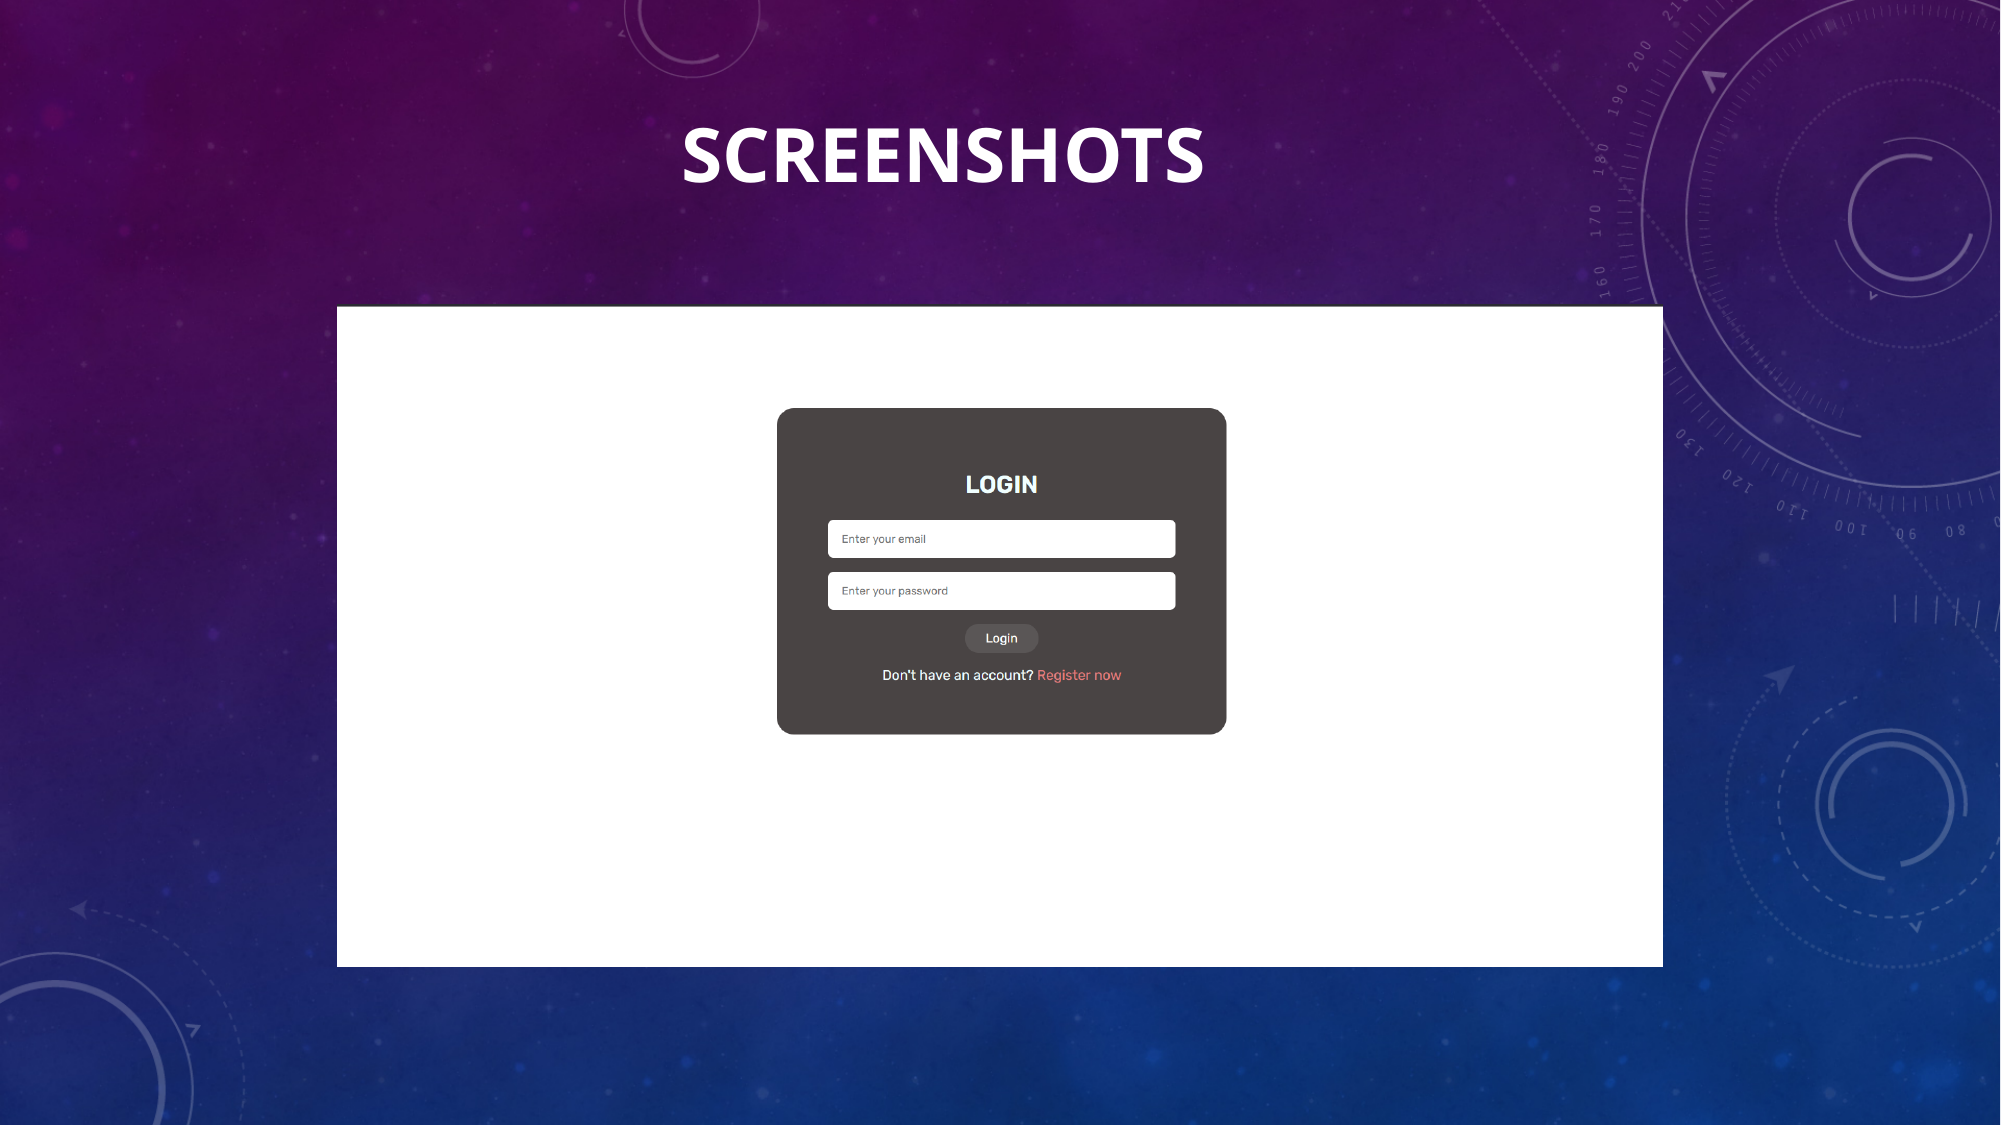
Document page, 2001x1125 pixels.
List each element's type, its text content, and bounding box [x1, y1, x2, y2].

text_box SCREENSHOTS [112, 99, 1775, 339]
picture [0, 0, 2001, 1125]
